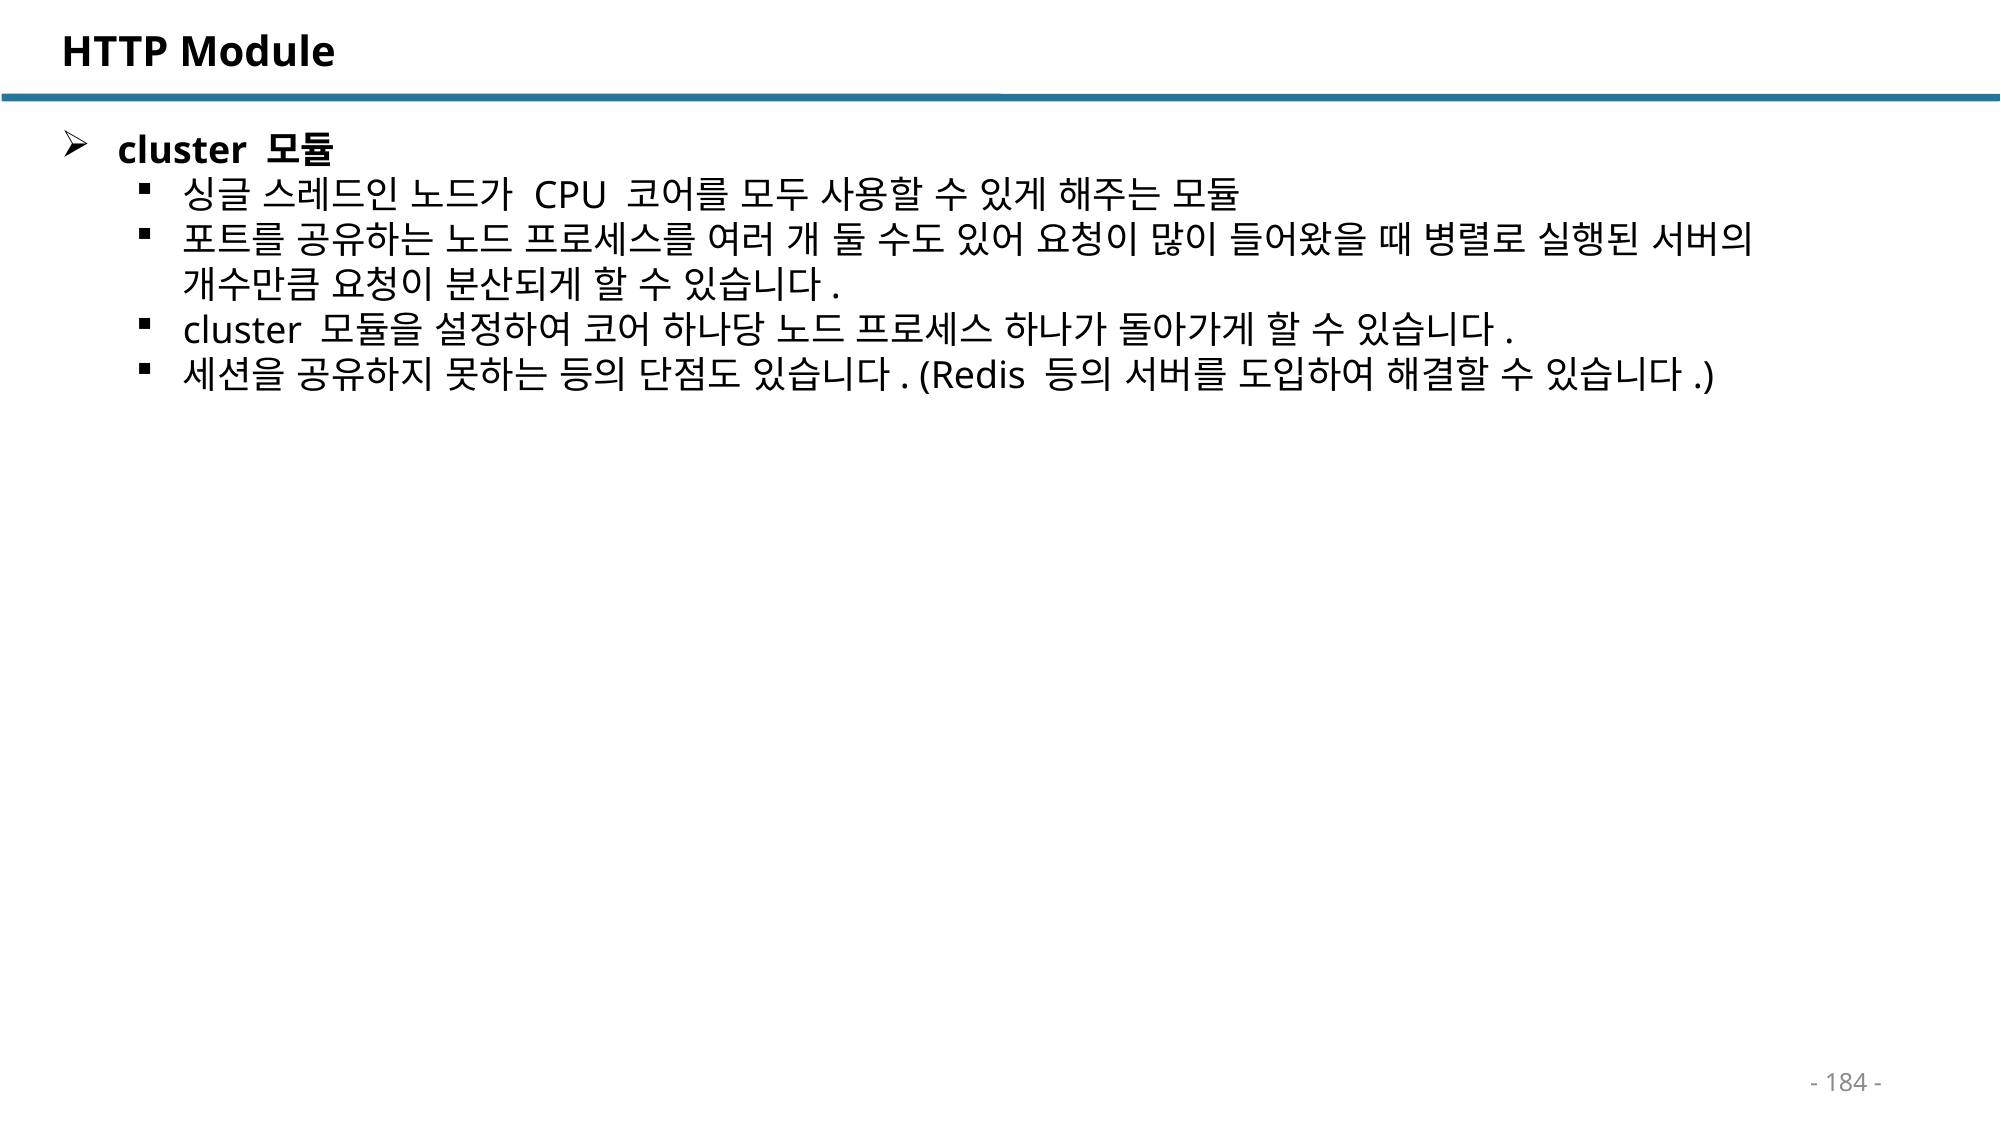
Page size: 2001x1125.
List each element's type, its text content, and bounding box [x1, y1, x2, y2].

text_box cluster 모듈 싱글 스레드인 노드가 CPU 코어를 모두 사용할 수 있게 해주는 모듈 포트를 공유하는 노드 프로세스를 여러 개 둘 수도 있어 요청이 많이 들어왔을 때 병렬로 실행된 서버의 개수만큼 요청이 분산되게 할 수 있습니다. cluster 모듈을 설정하여 코어 하나당 노드 프로세스 하나가 돌아가게 할 수 있습니다. 세션을 공유하지 못하는 등의 단점도 있습니다. (Redis 등의 서버를 도입하여 해결할 수 있습니다.) [46, 119, 1866, 449]
slide_number - 184 - [1731, 1061, 1968, 1105]
text_box HTTP Module [46, 23, 1232, 95]
